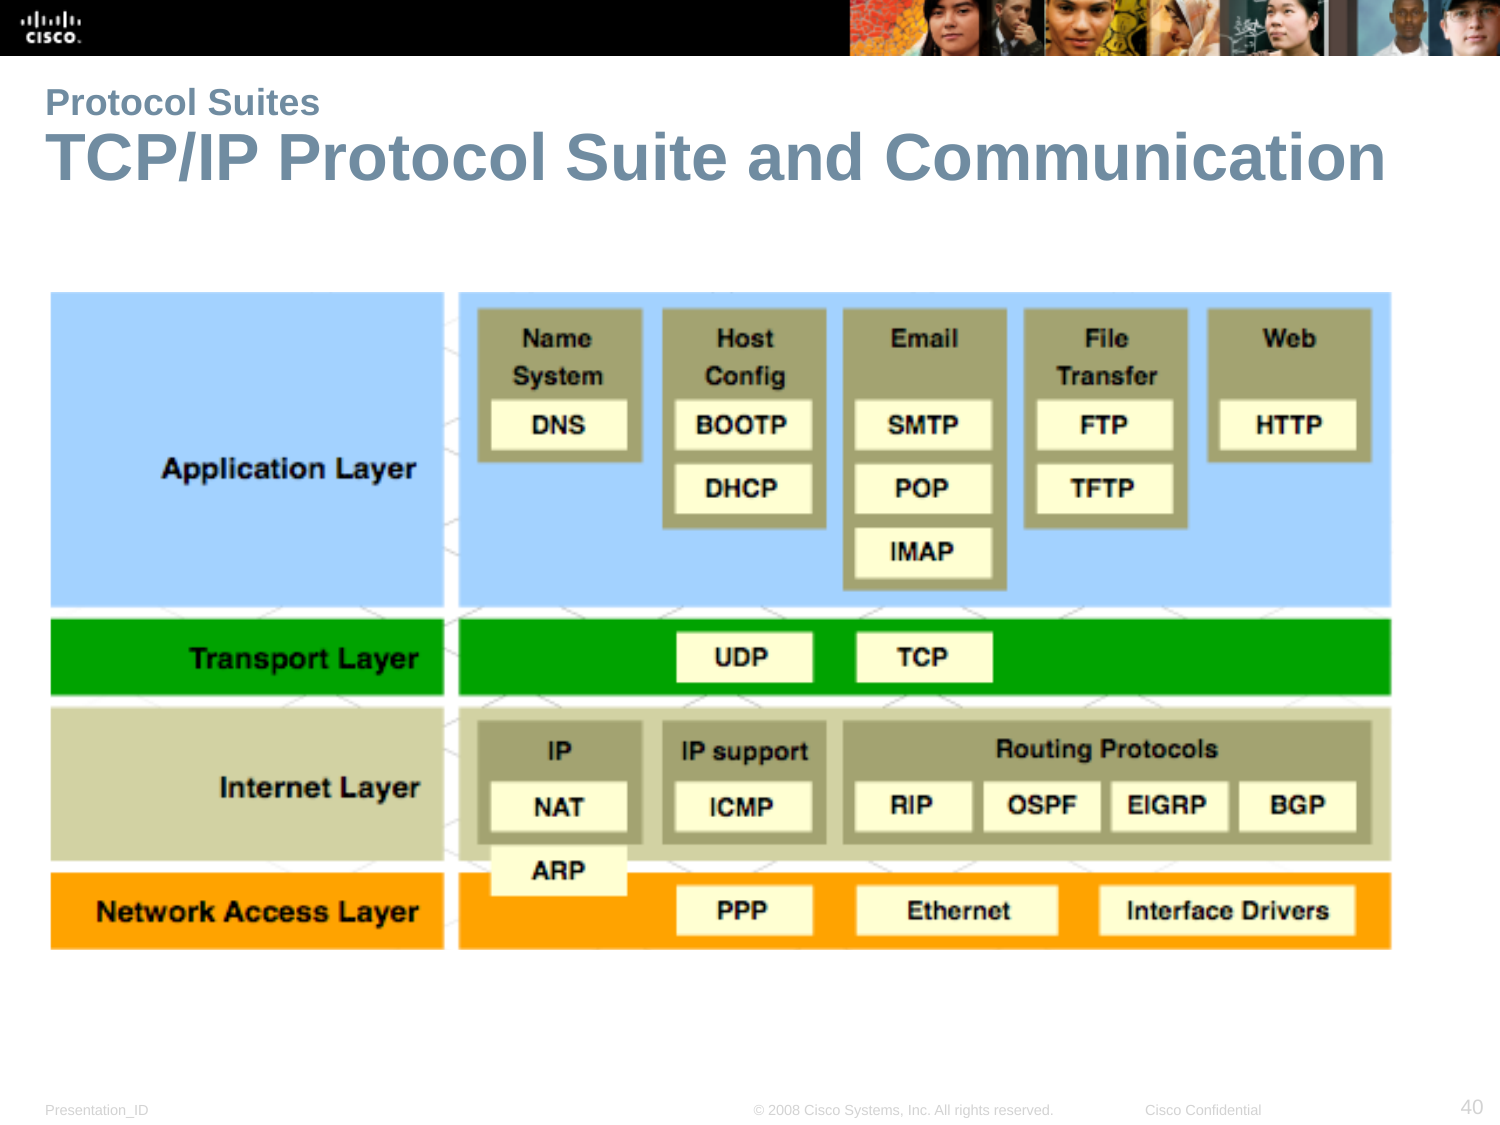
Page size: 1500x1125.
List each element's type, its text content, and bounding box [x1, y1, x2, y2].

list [50, 292, 1394, 950]
title Protocol Suites TCP/IP Protocol Suite and Communication [31, 64, 1471, 203]
picture [0, 0, 1500, 56]
